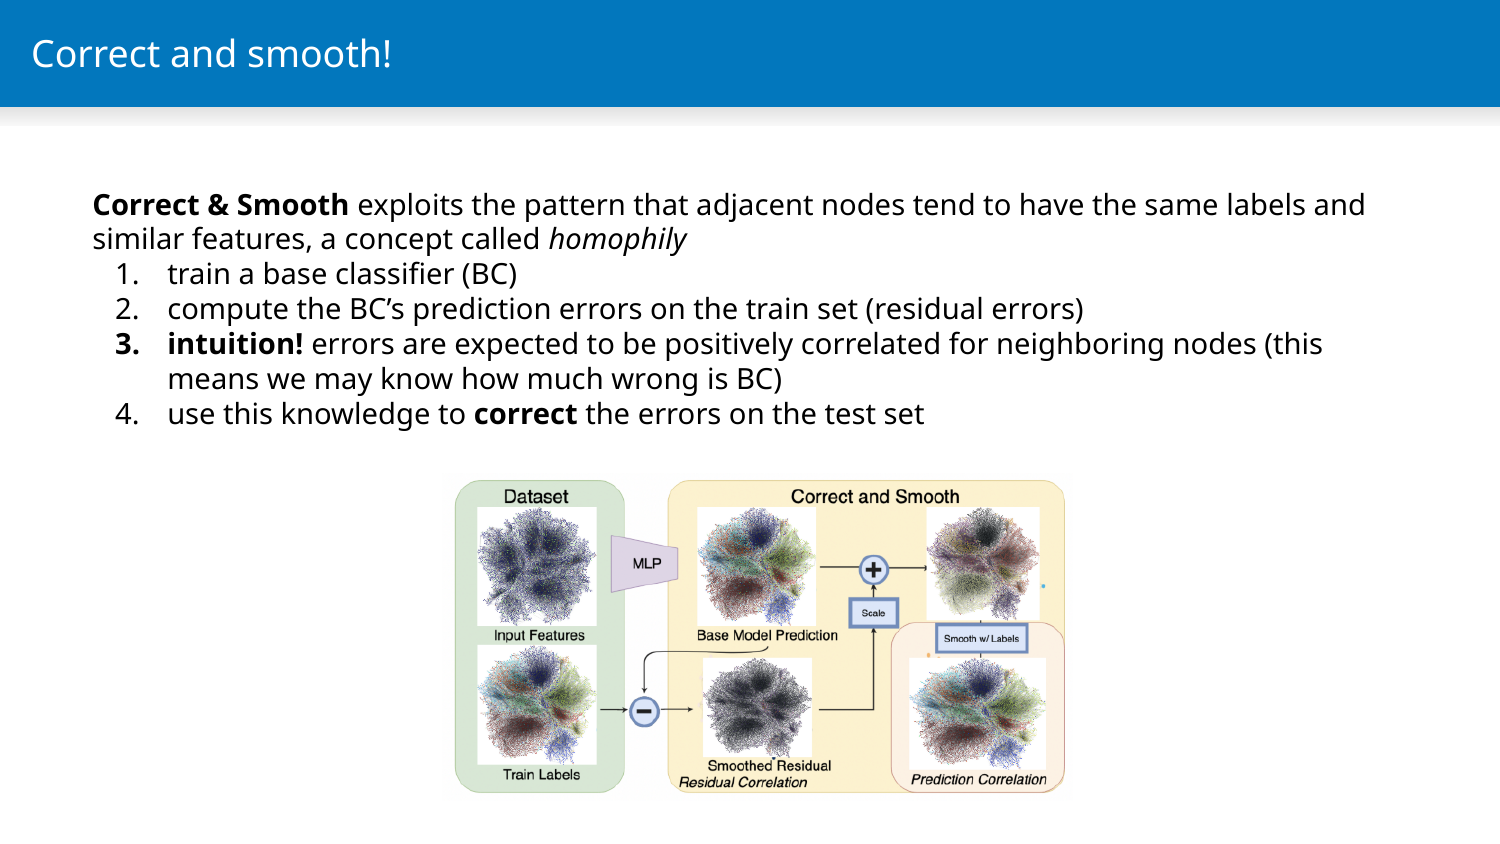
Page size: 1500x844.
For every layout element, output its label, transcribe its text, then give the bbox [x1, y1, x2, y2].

text_box Correct & Smooth exploits the pattern that adjacent nodes tend to have the same labels and similar features, a concept called homophily train a base classifier (BC) compute the BC’s prediction errors on the train set (residual errors) intuition! errors are expected to be positively correlated for neighboring nodes (this means we may know how much wrong is BC) use this knowledge to correct the errors on the test set [77, 170, 1438, 446]
title Correct and smooth! [16, 2, 1464, 102]
picture [441, 470, 1073, 804]
